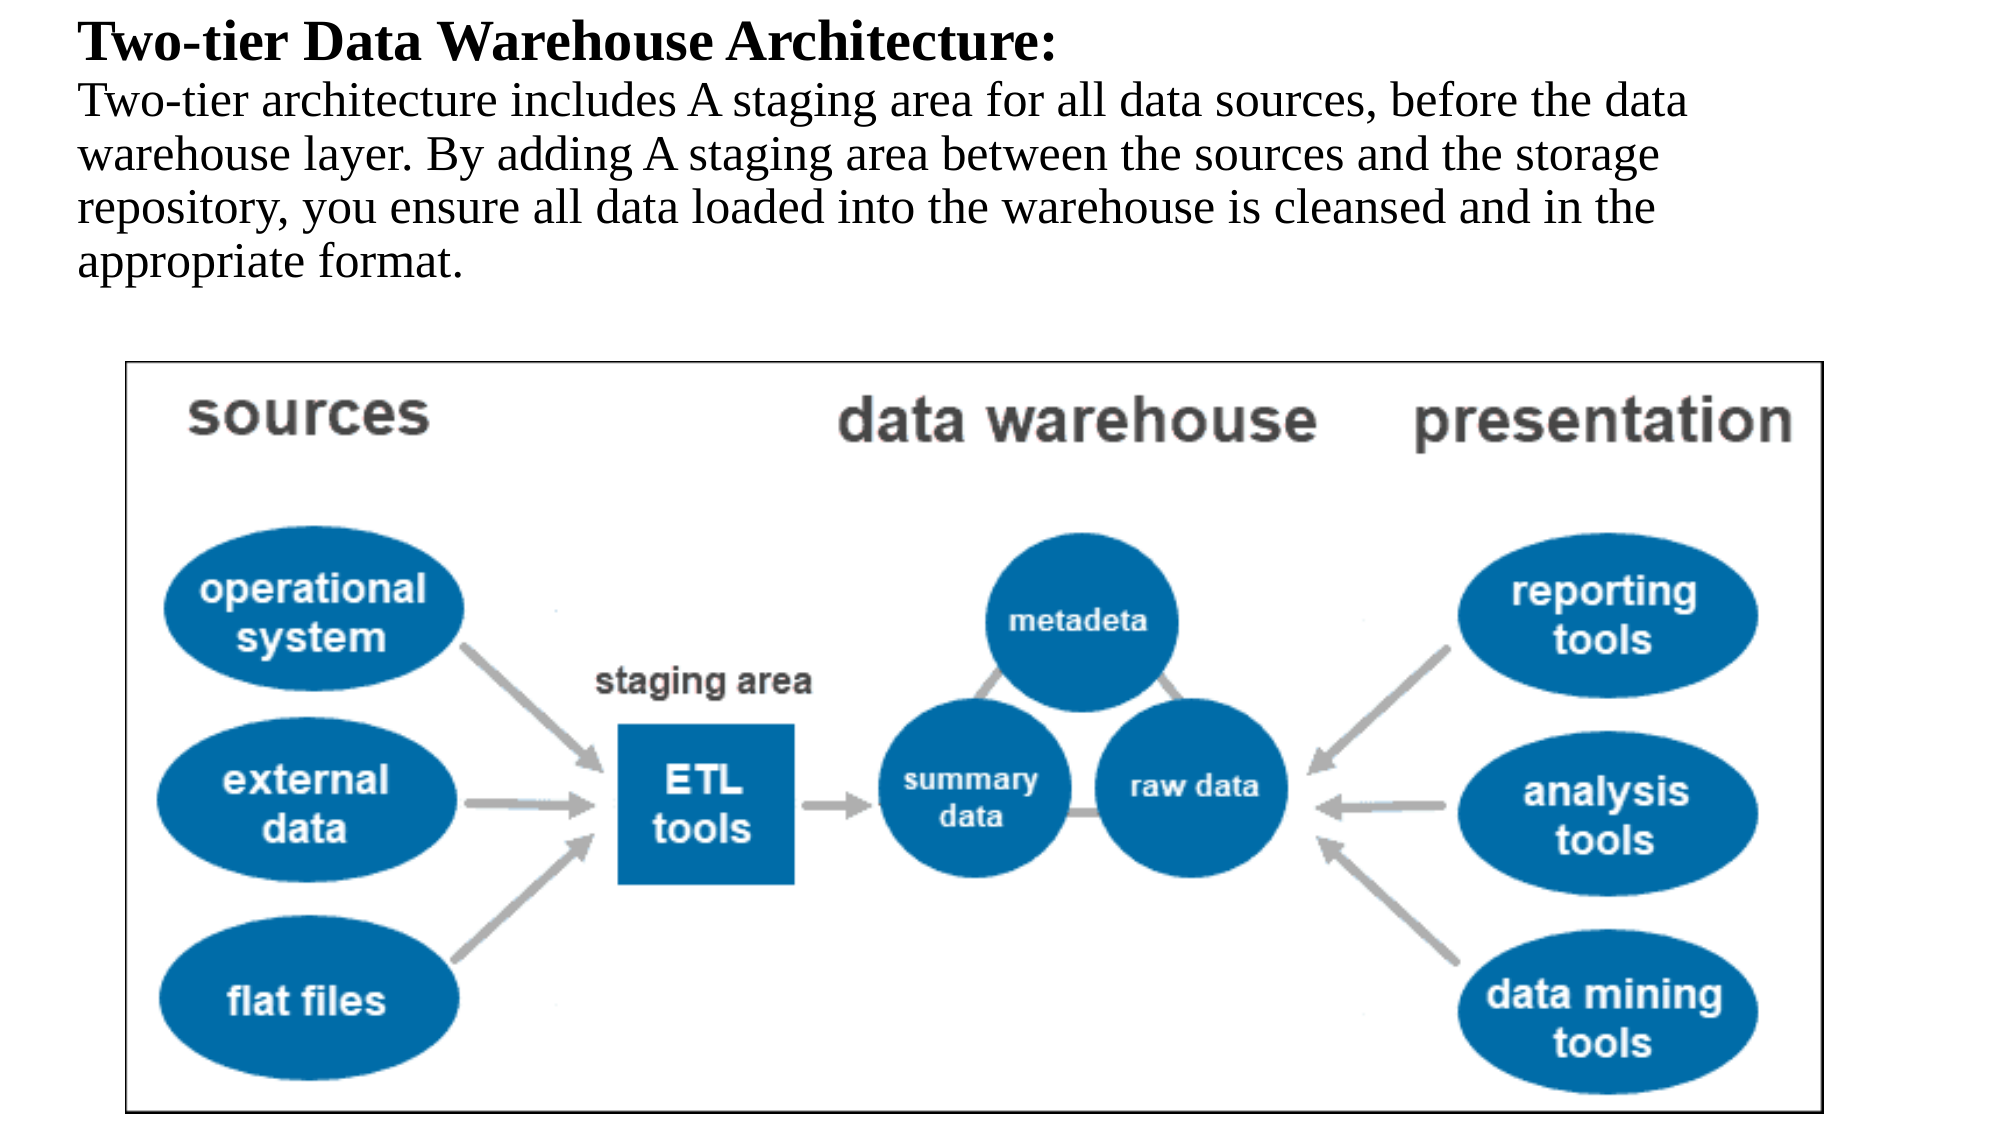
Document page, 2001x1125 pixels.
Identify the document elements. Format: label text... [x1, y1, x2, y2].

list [124, 361, 1824, 1114]
title Two-tier Data Warehouse Architecture: Two-tier architecture includes A staging area for all data sources, before the data warehouse layer. By adding A staging area between the sources and the storage repository, you ensure all data loaded into the warehouse is cleansed and in the appropriate format. [62, 11, 1875, 362]
